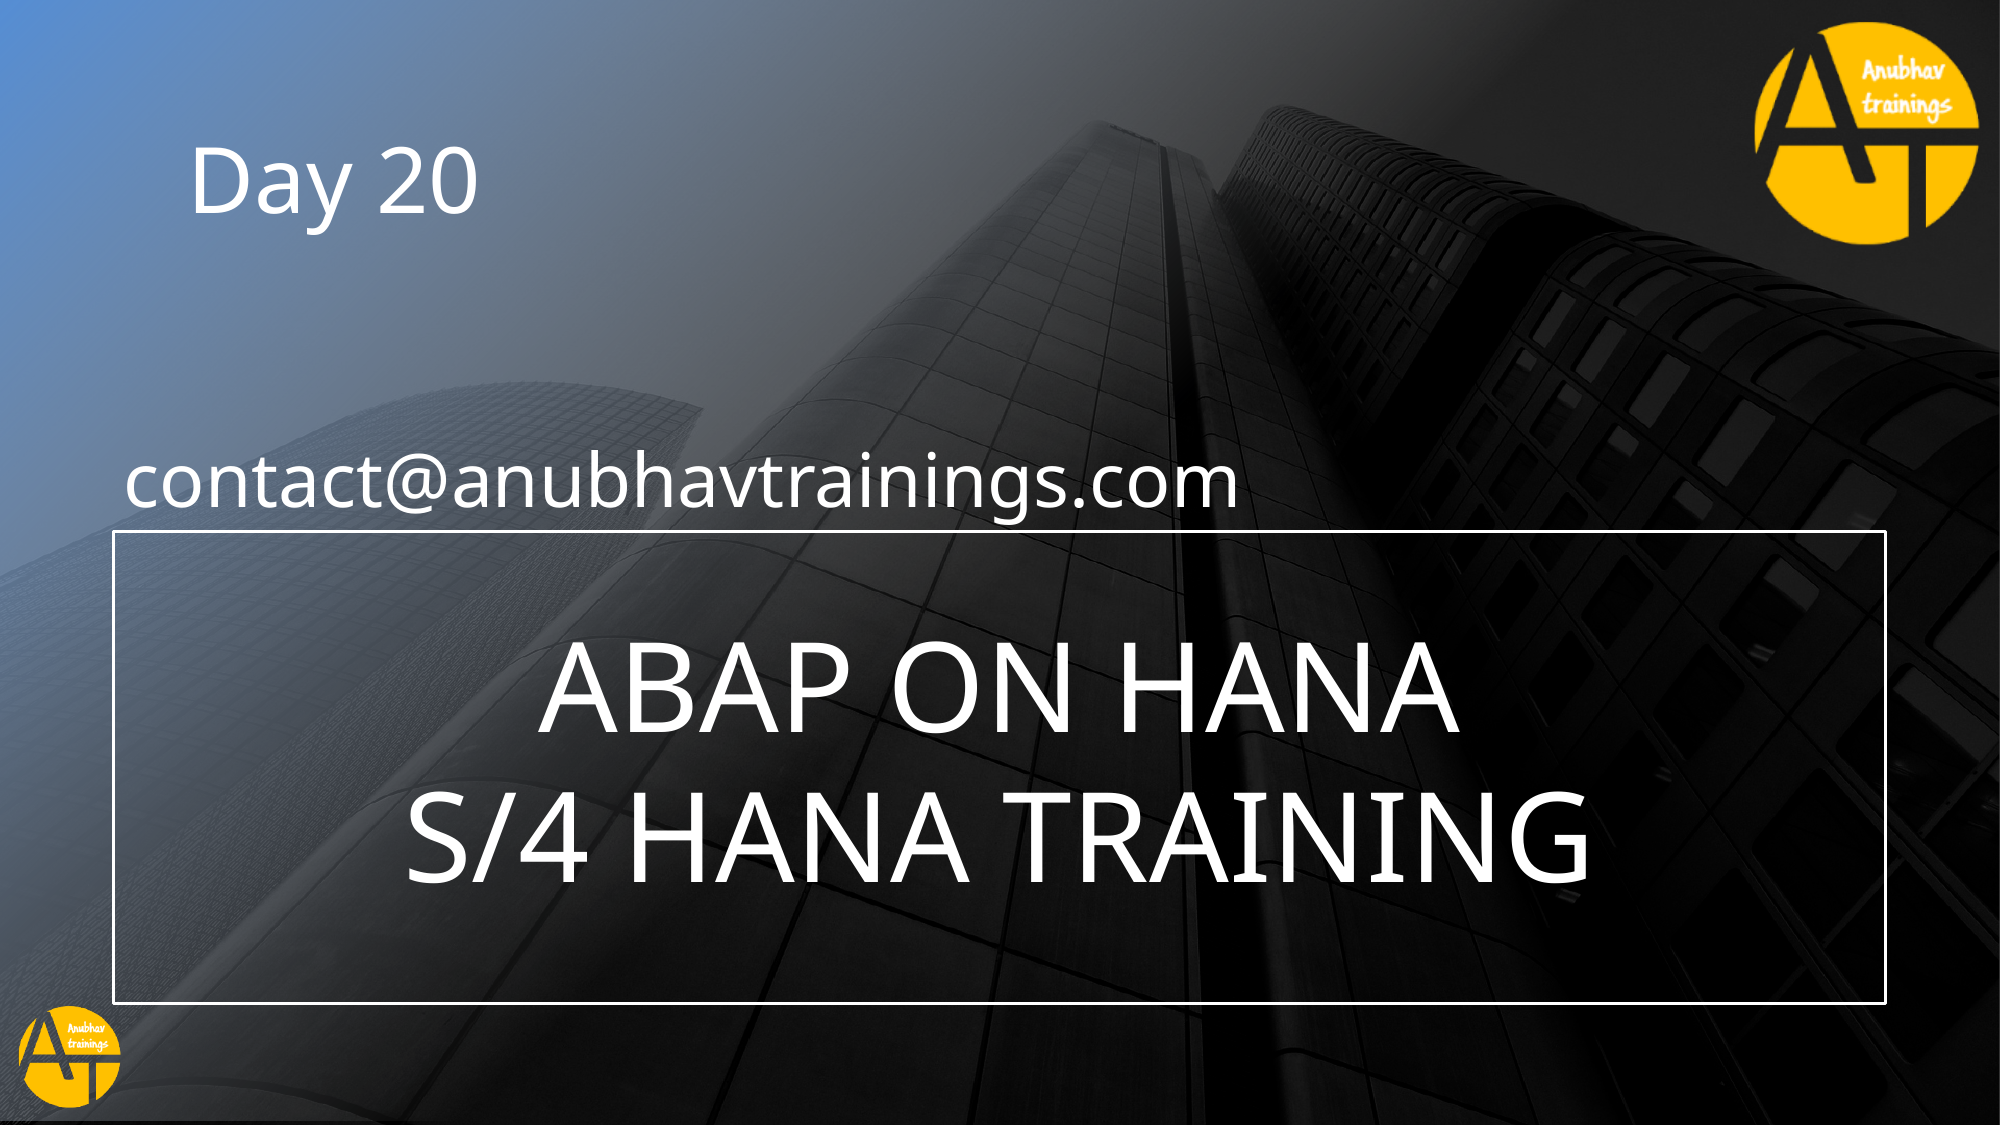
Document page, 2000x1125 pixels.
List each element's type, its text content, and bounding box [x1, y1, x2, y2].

picture [7, 999, 126, 1116]
text_box [0, 0, 2000, 1122]
text_box [112, 529, 1888, 1006]
text_box Day 20 [172, 114, 858, 240]
picture [1731, 6, 1993, 265]
text_box contact@anubhavtrainings.com [109, 425, 1346, 530]
